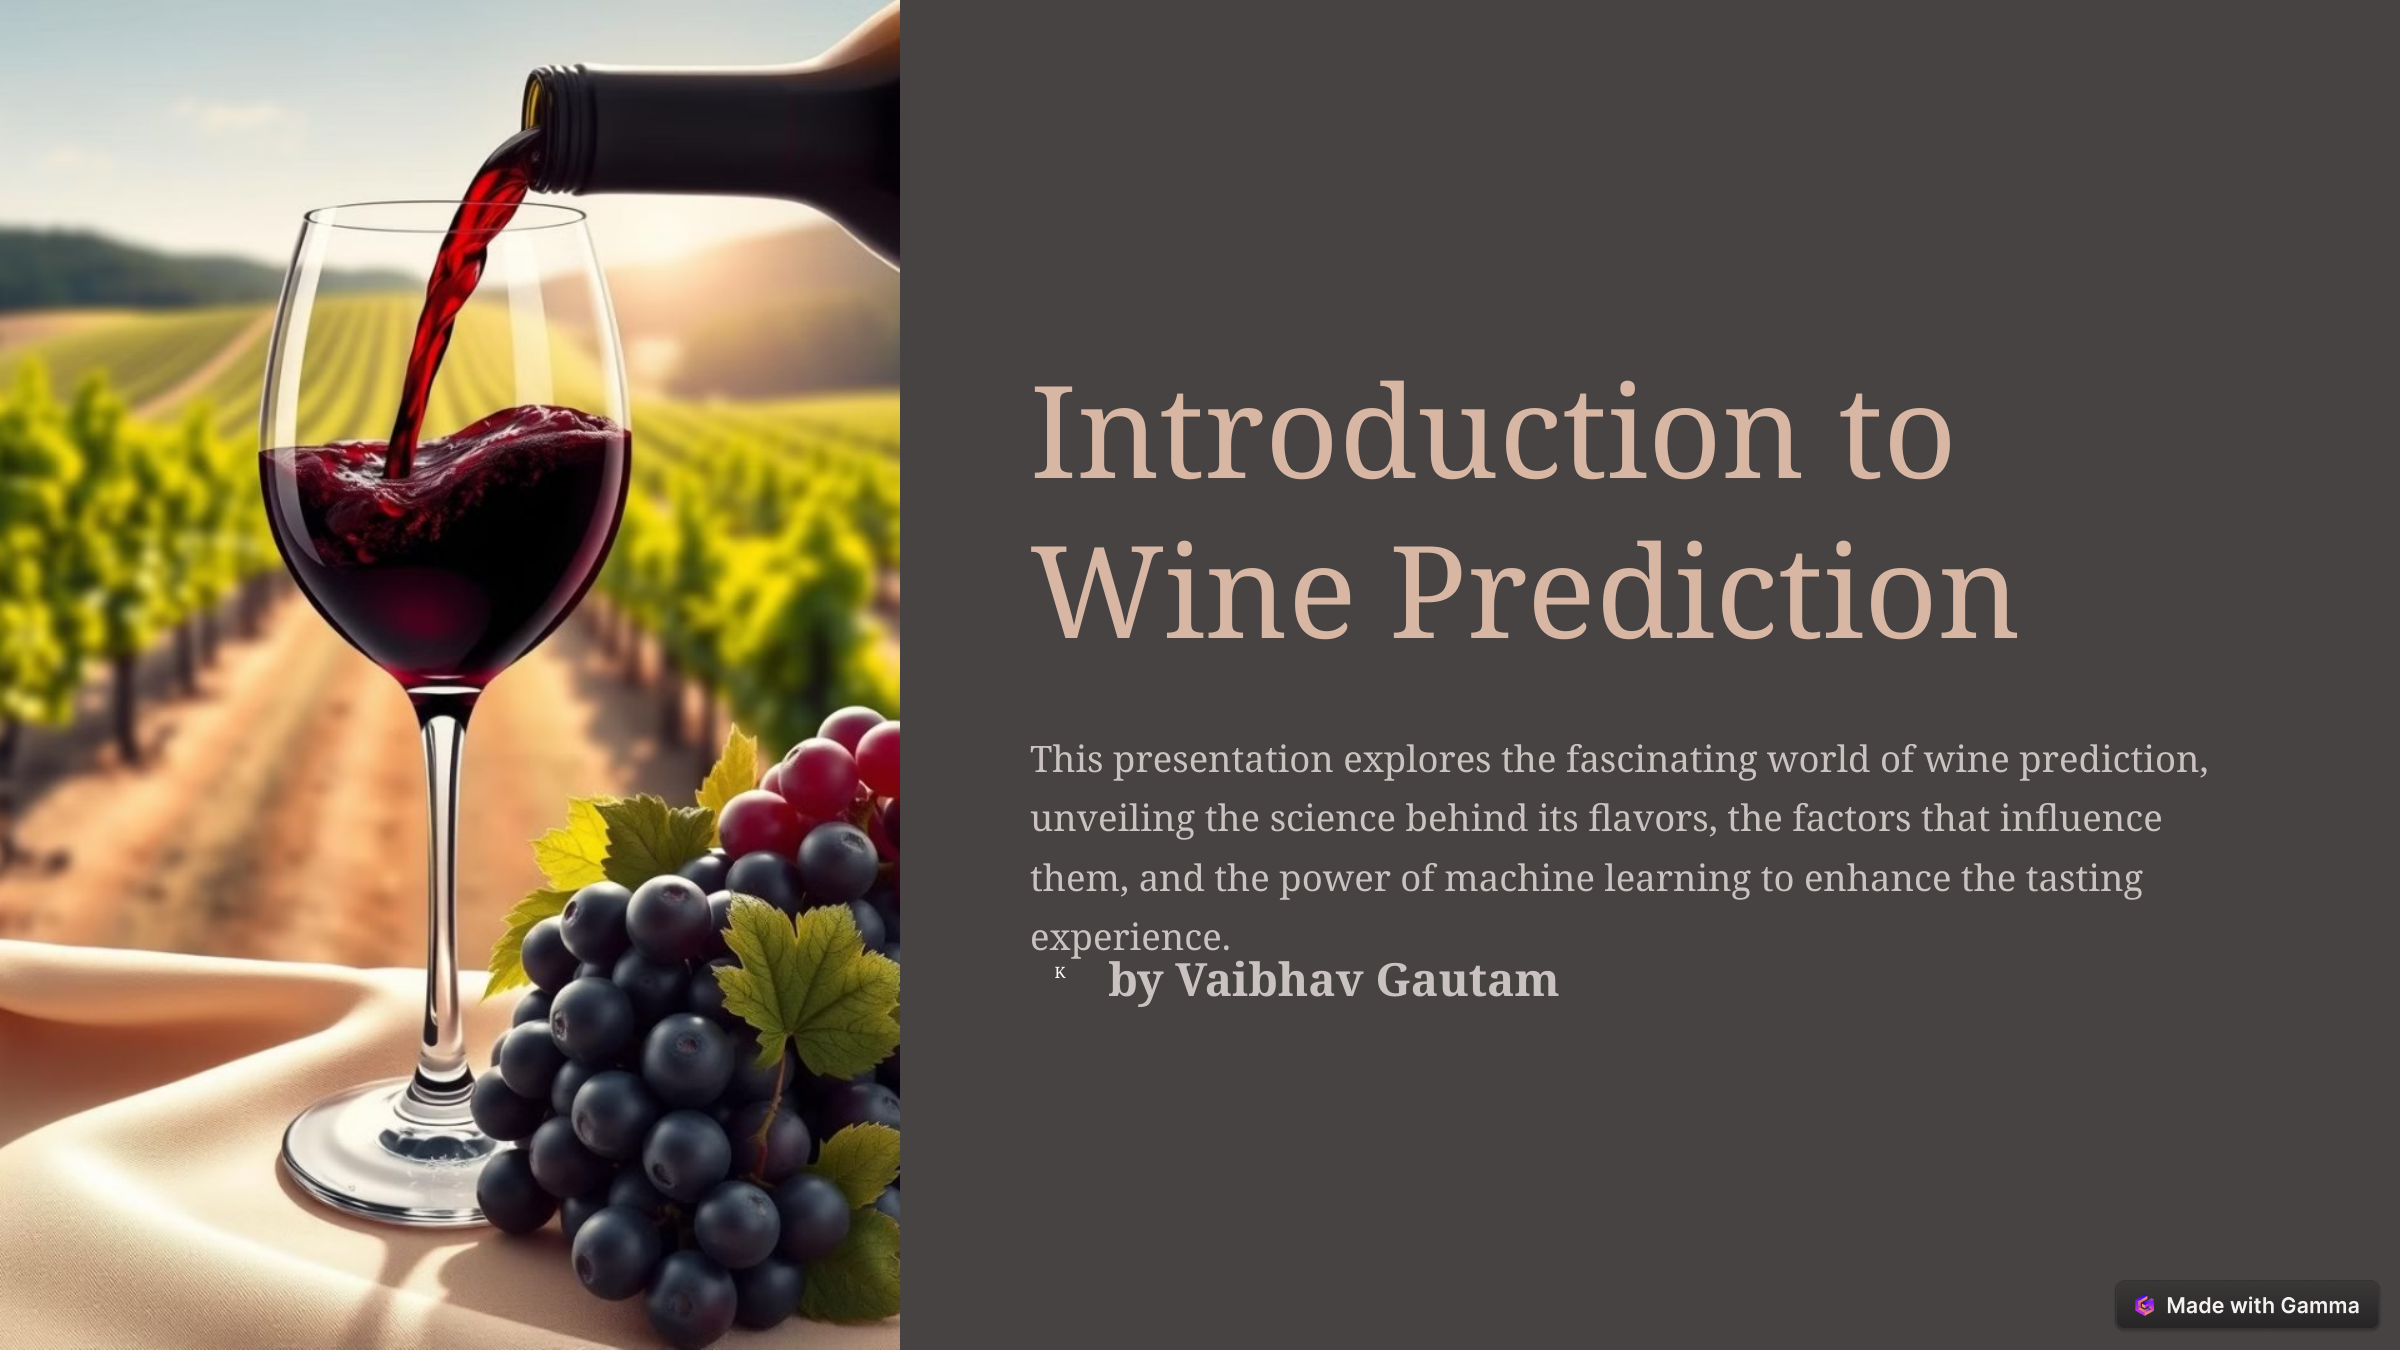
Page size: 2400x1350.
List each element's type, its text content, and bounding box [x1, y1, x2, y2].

text_box Introduction to Wine Prediction [1030, 343, 2270, 665]
picture [2106, 1271, 2389, 1339]
picture [0, 0, 900, 1350]
text_box This presentation explores the fascinating world of wine prediction, unveiling the science behind its flavors, the factors that influence them, and the power of machine learning to enhance the tasting experience. [1030, 720, 2270, 900]
text_box by Vaibhav Gautam [1108, 940, 1579, 1007]
text_box K [1048, 965, 1072, 982]
